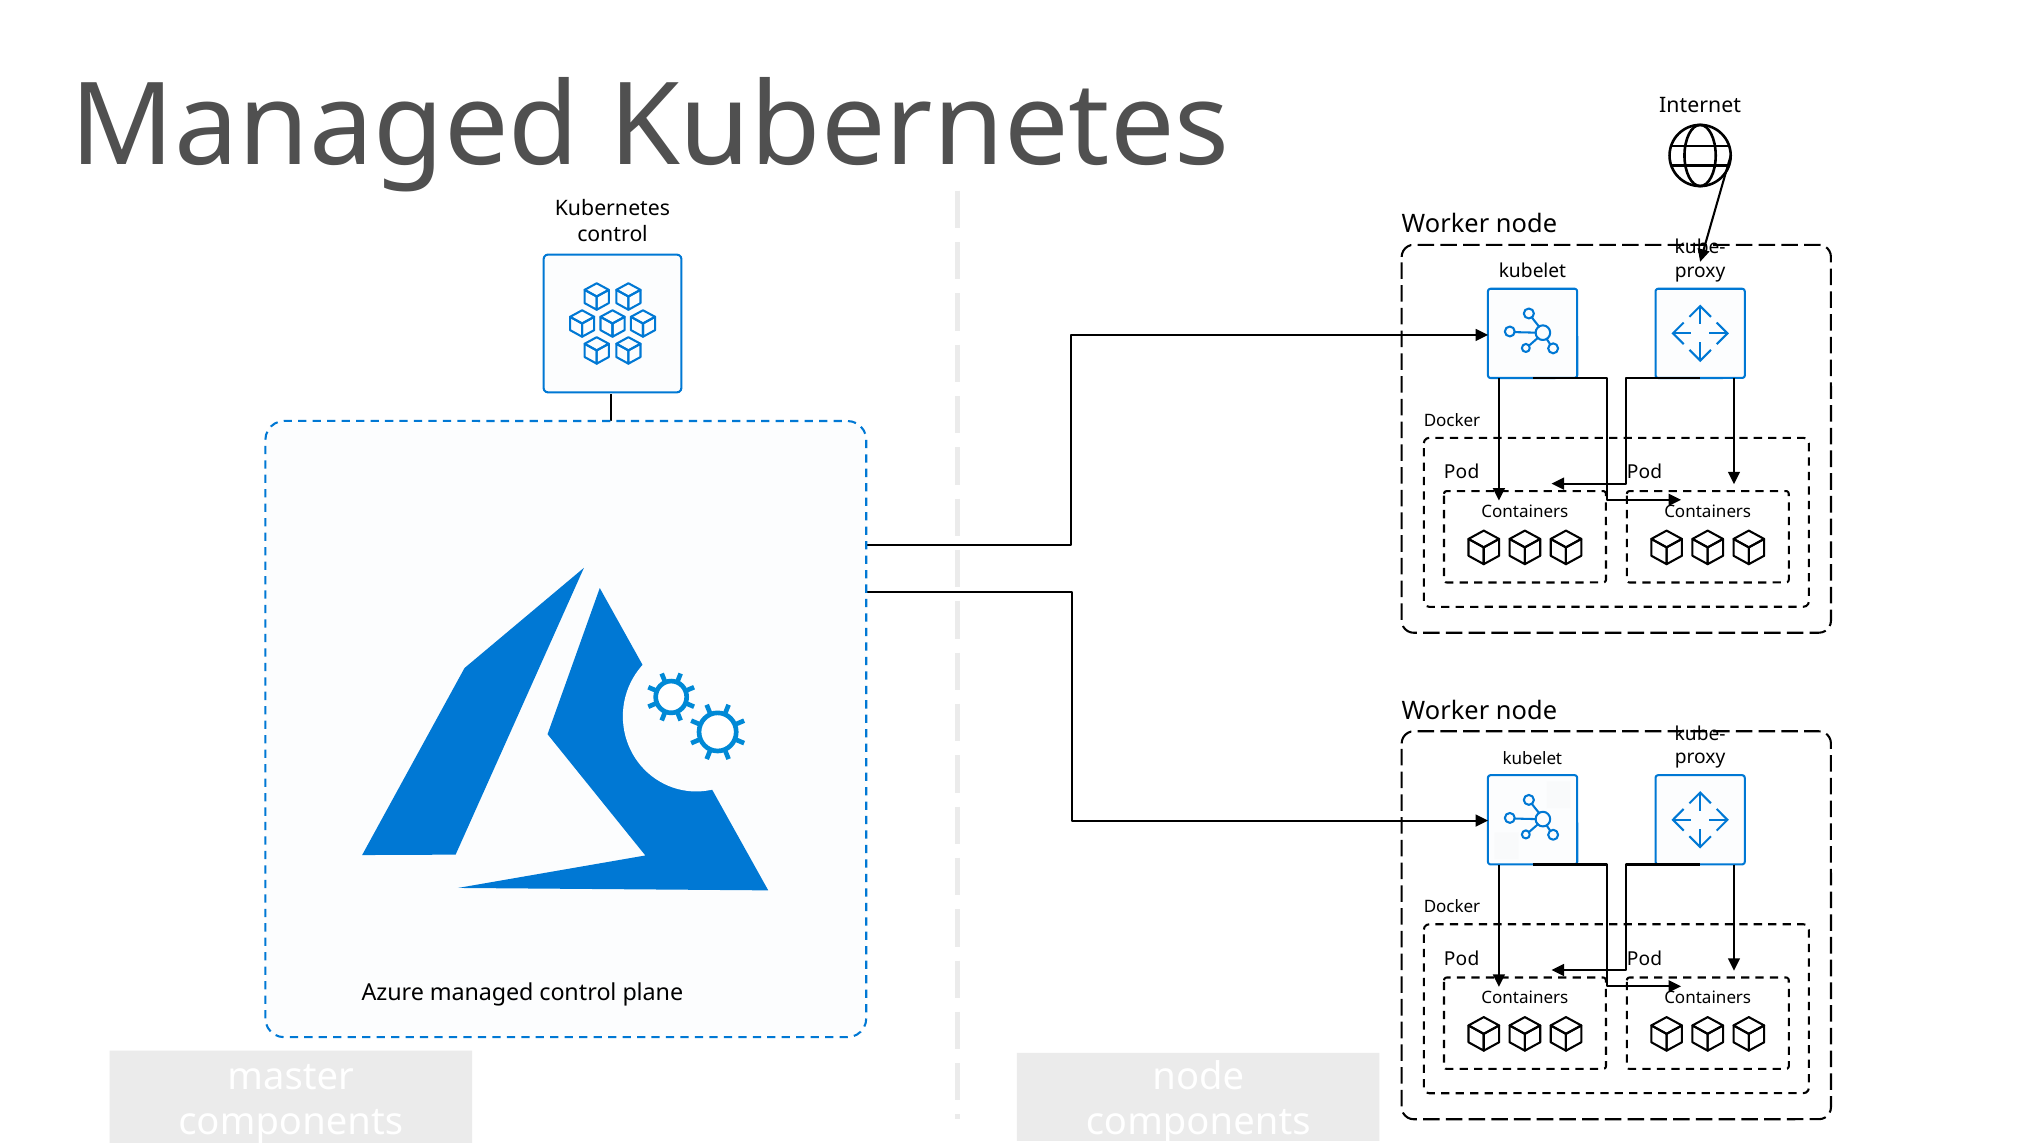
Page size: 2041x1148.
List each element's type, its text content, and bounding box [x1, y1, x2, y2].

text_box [1545, 364, 1668, 514]
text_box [1423, 407, 1810, 607]
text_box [543, 192, 682, 393]
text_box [1481, 746, 1584, 865]
text_box master components [109, 1050, 473, 1143]
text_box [1623, 90, 1777, 187]
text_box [1572, 356, 1679, 506]
text_box [1400, 730, 1832, 1121]
text_box Worker node [1489, 693, 1686, 725]
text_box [1545, 850, 1668, 1000]
text_box [1489, 244, 1832, 634]
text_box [1649, 257, 1751, 379]
text_box Worker node [1401, 207, 1686, 238]
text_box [867, 592, 1489, 821]
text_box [265, 420, 867, 1038]
text_box node components [1016, 1052, 1380, 1141]
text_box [1481, 257, 1584, 379]
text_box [1572, 842, 1679, 992]
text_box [654, 334, 1489, 545]
text_box Managed Kubernetes [46, 50, 2036, 205]
text_box [1400, 244, 1699, 356]
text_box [1649, 743, 1751, 865]
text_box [1423, 894, 1810, 1094]
text_box [1400, 545, 1423, 592]
